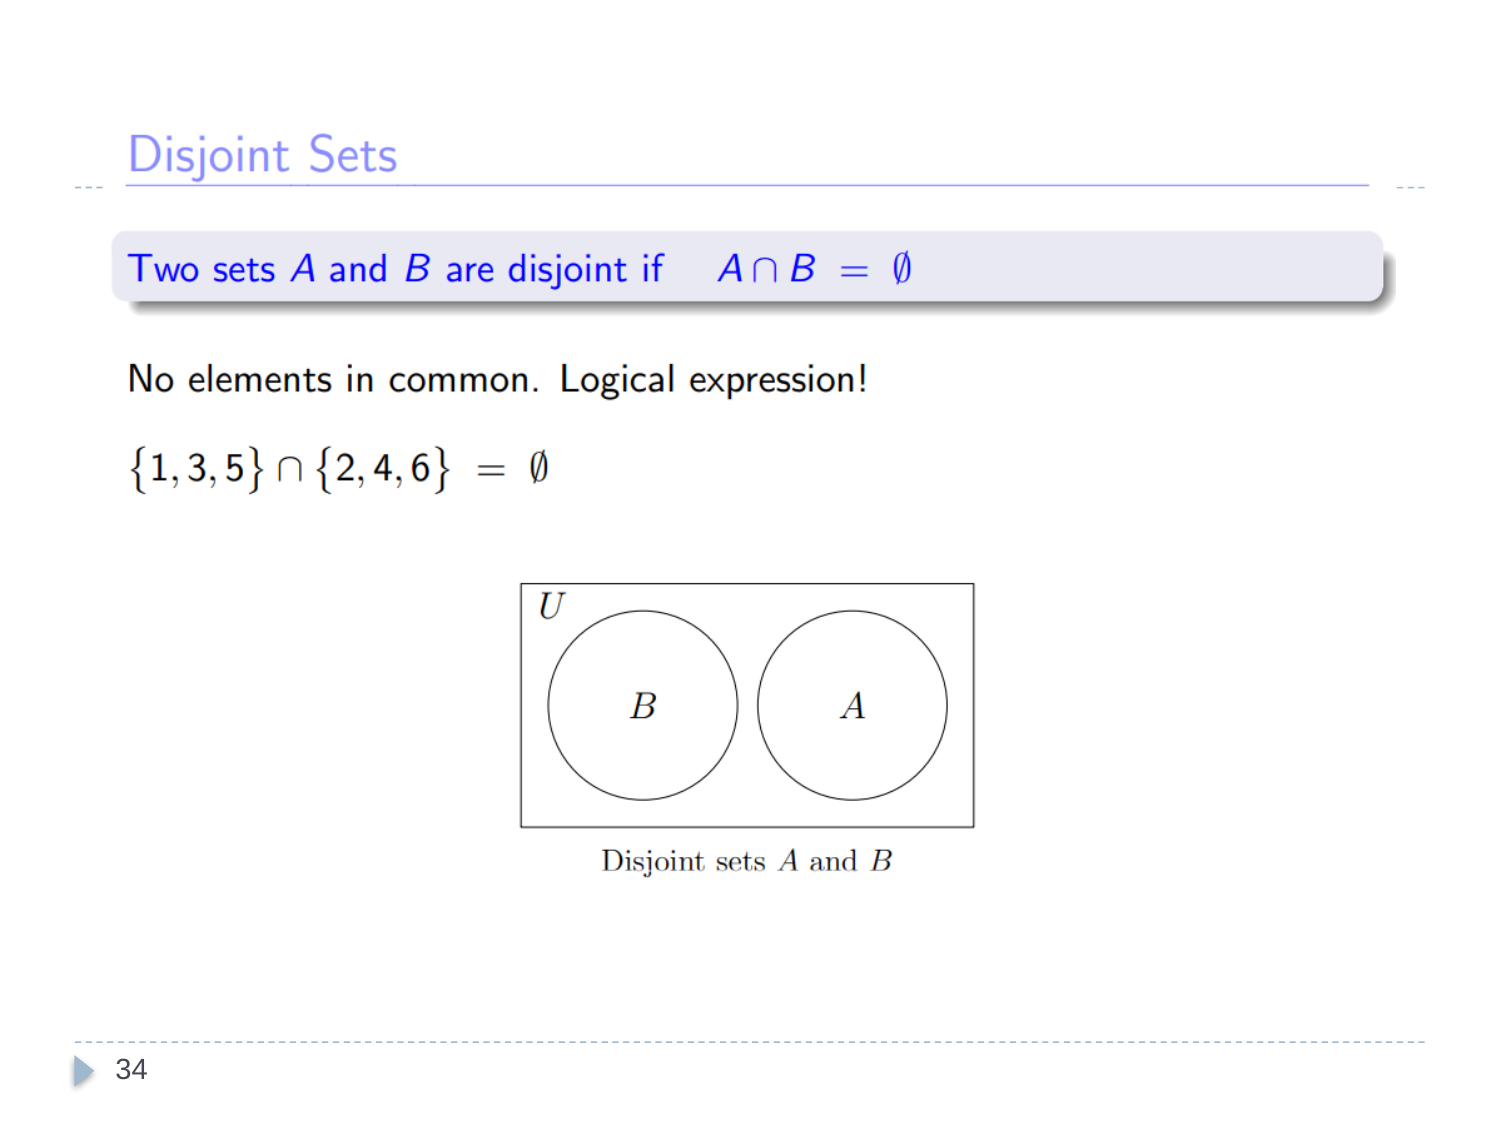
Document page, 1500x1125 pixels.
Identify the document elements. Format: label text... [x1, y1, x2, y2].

slide_number 34 [100, 1042, 426, 1103]
picture [104, 115, 1396, 1010]
